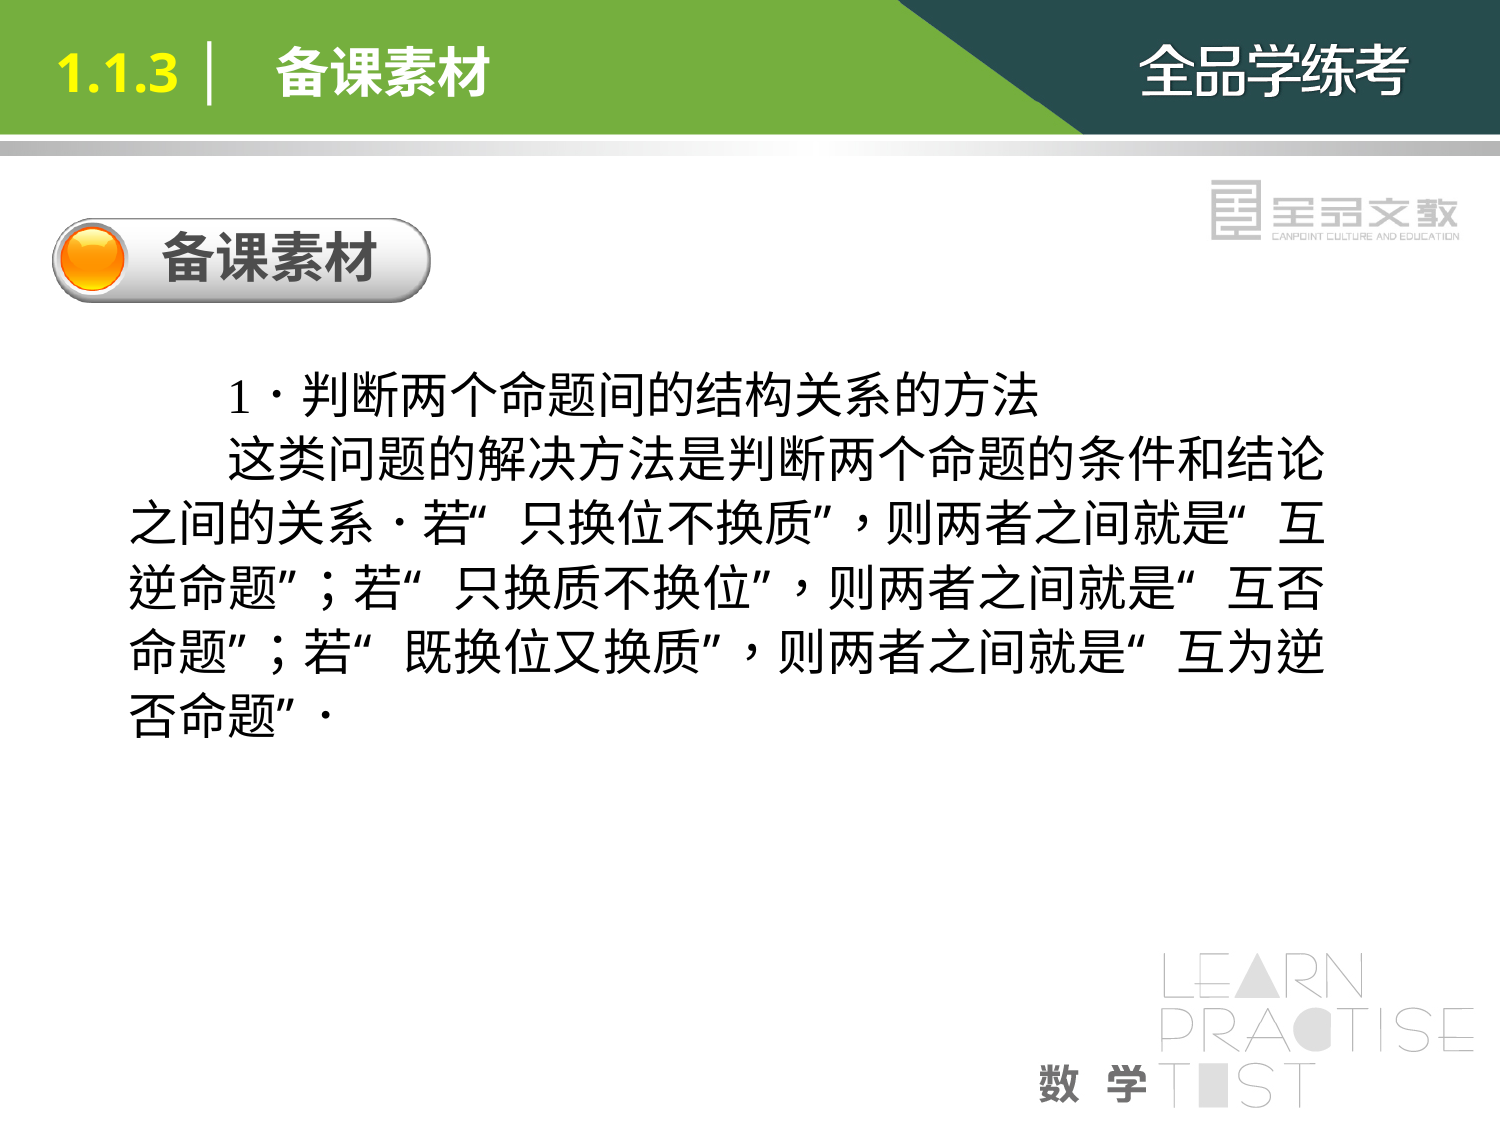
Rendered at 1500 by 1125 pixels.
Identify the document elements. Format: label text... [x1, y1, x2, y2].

text_box 1.1.3 │ 备课素材 [41, 30, 1057, 111]
picture [0, 0, 1500, 1125]
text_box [52, 215, 432, 303]
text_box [128, 363, 1330, 1125]
